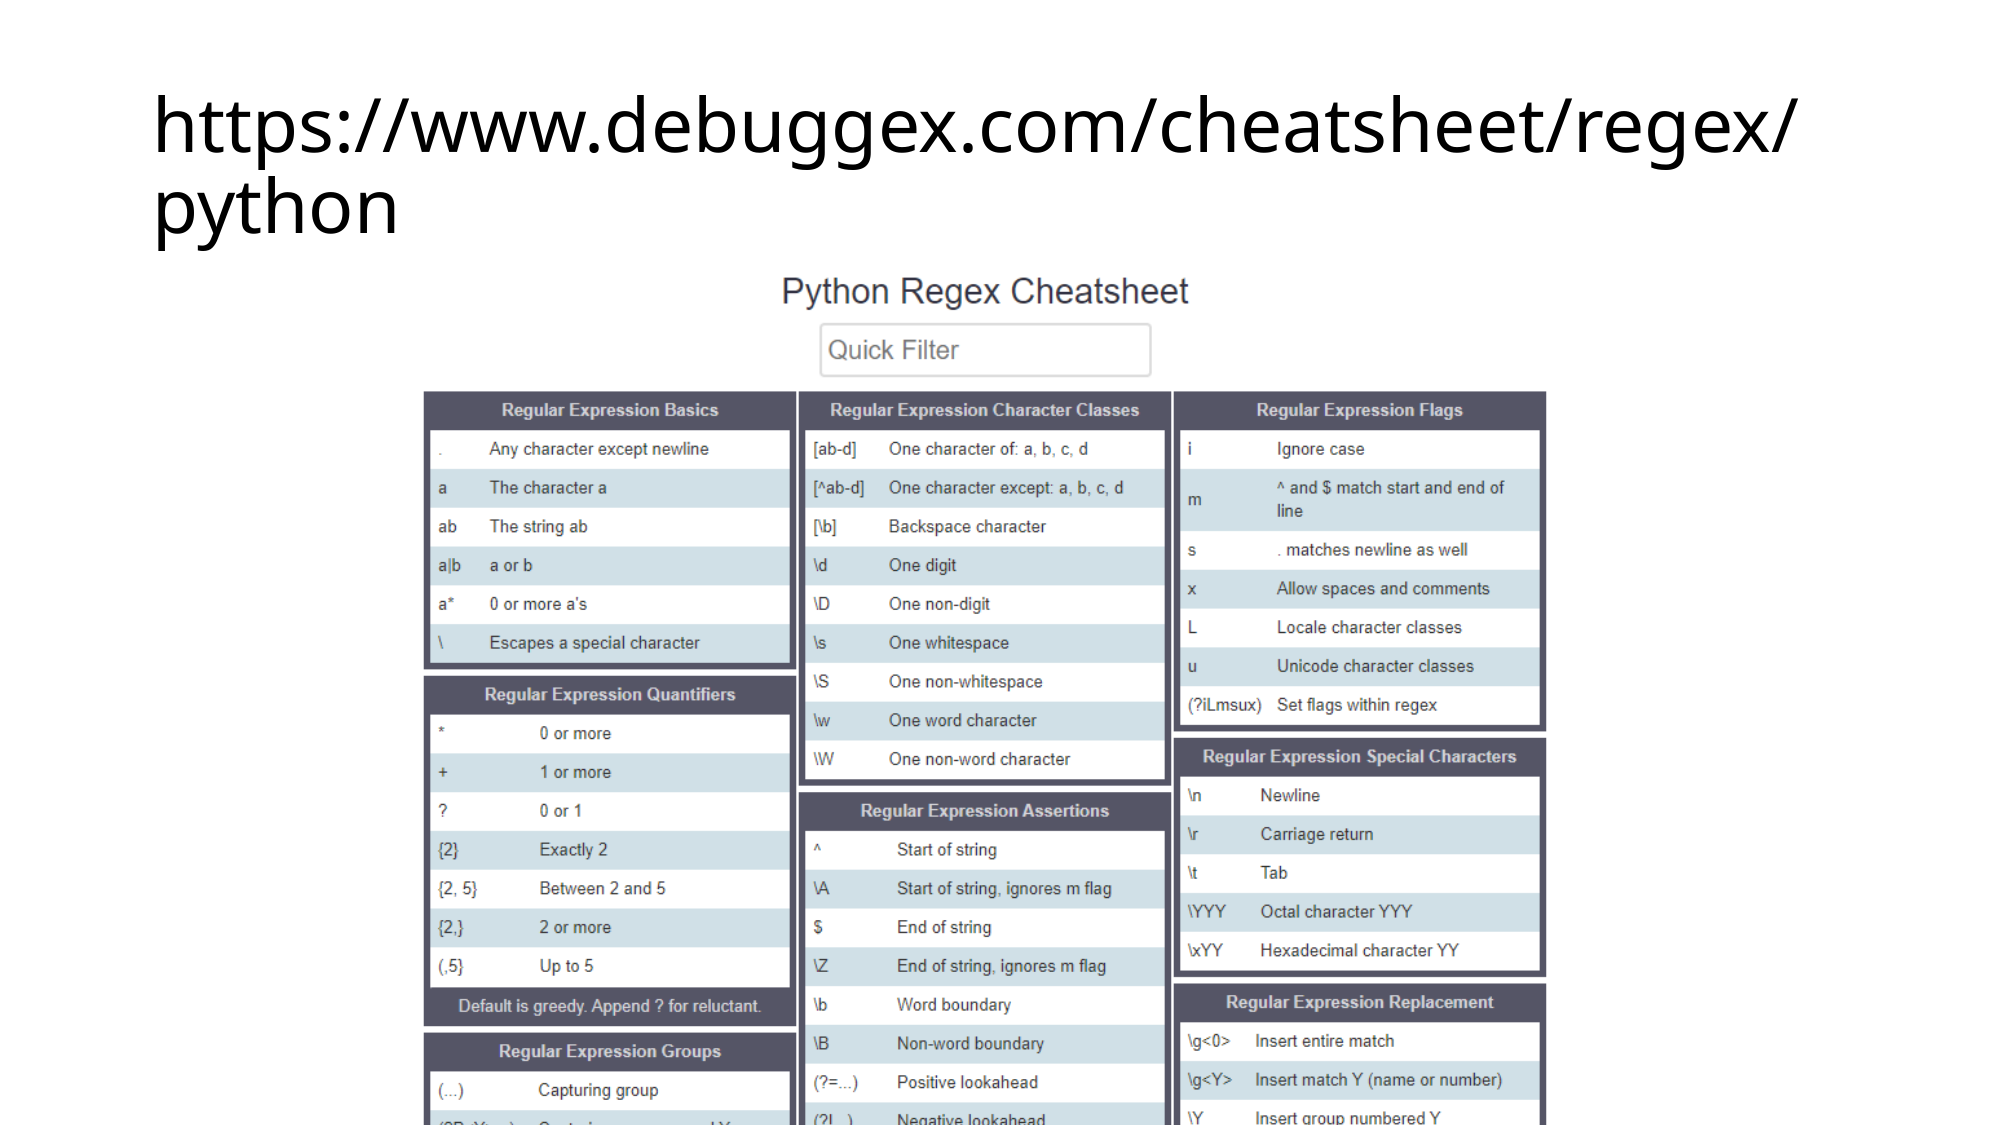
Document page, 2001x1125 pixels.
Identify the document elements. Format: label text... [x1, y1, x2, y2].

picture [358, 239, 1642, 1125]
title https://www.debuggex.com/cheatsheet/regex/python [137, 59, 1863, 278]
